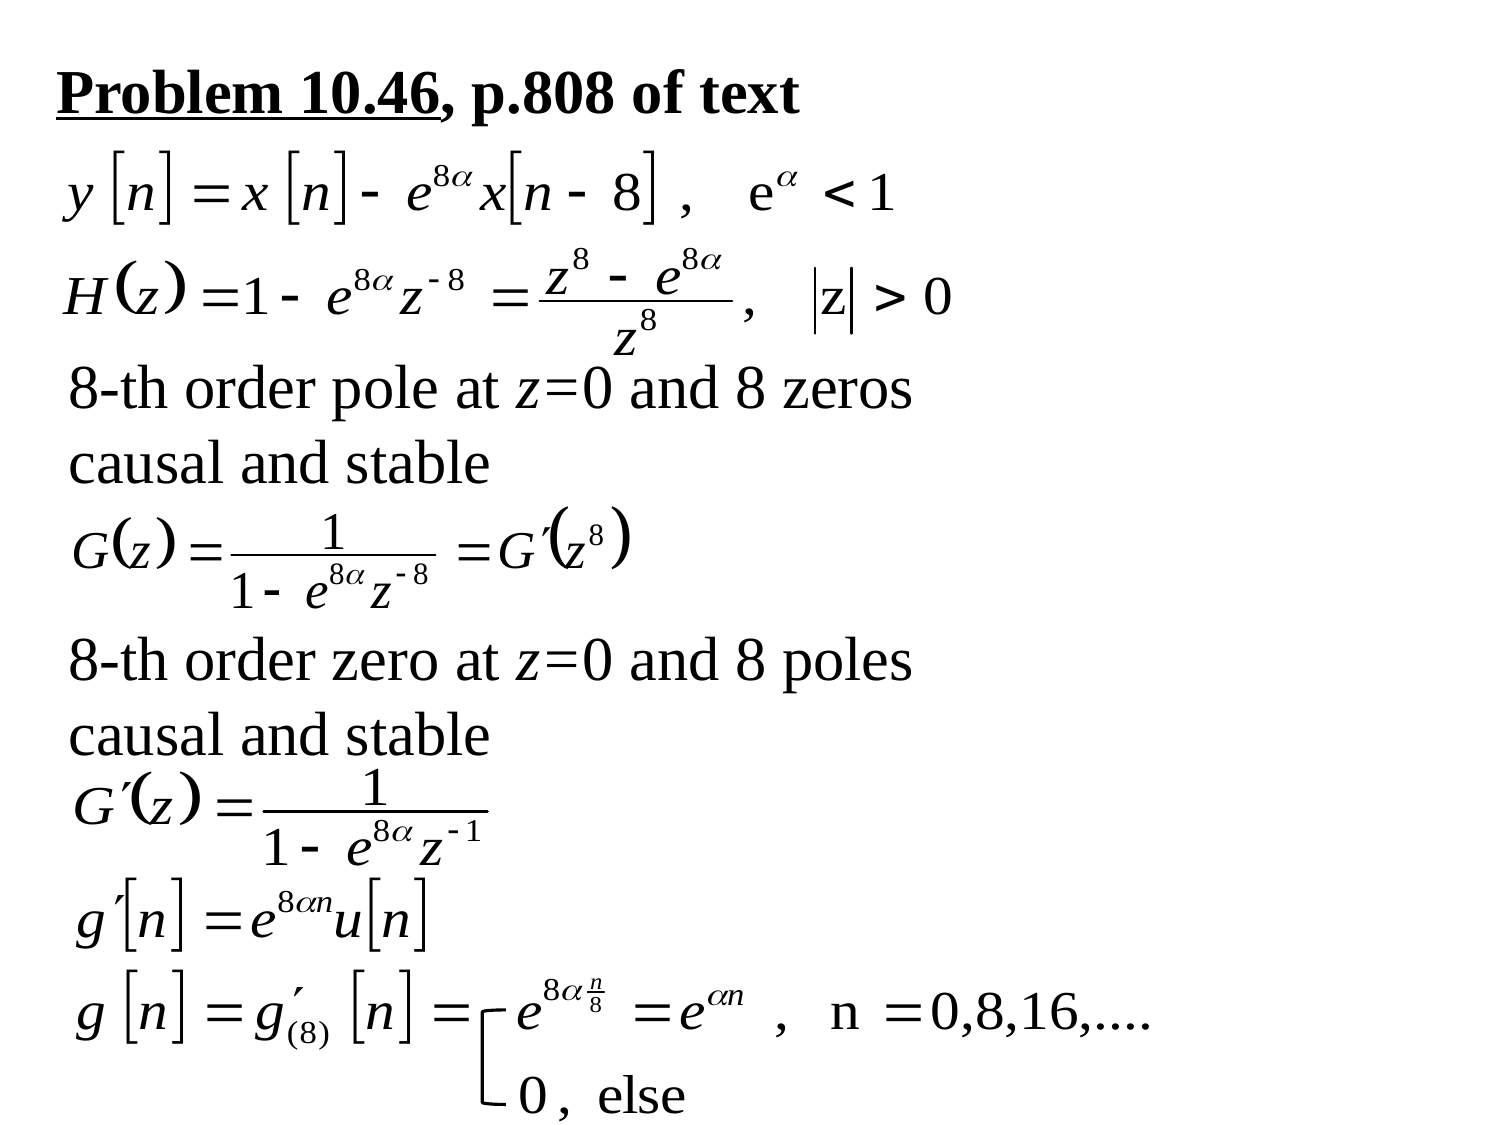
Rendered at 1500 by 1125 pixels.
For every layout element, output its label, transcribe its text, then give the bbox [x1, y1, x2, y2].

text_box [52, 148, 964, 369]
text_box 8-th order pole at z=0 and 8 zeros causal and stable [11, 339, 1069, 504]
text_box 8-th order zero at z=0 and 8 poles causal and stable [11, 610, 1069, 776]
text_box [64, 497, 631, 622]
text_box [64, 751, 1159, 1125]
text_box Problem 10.46, p.808 of text [0, 43, 1057, 134]
